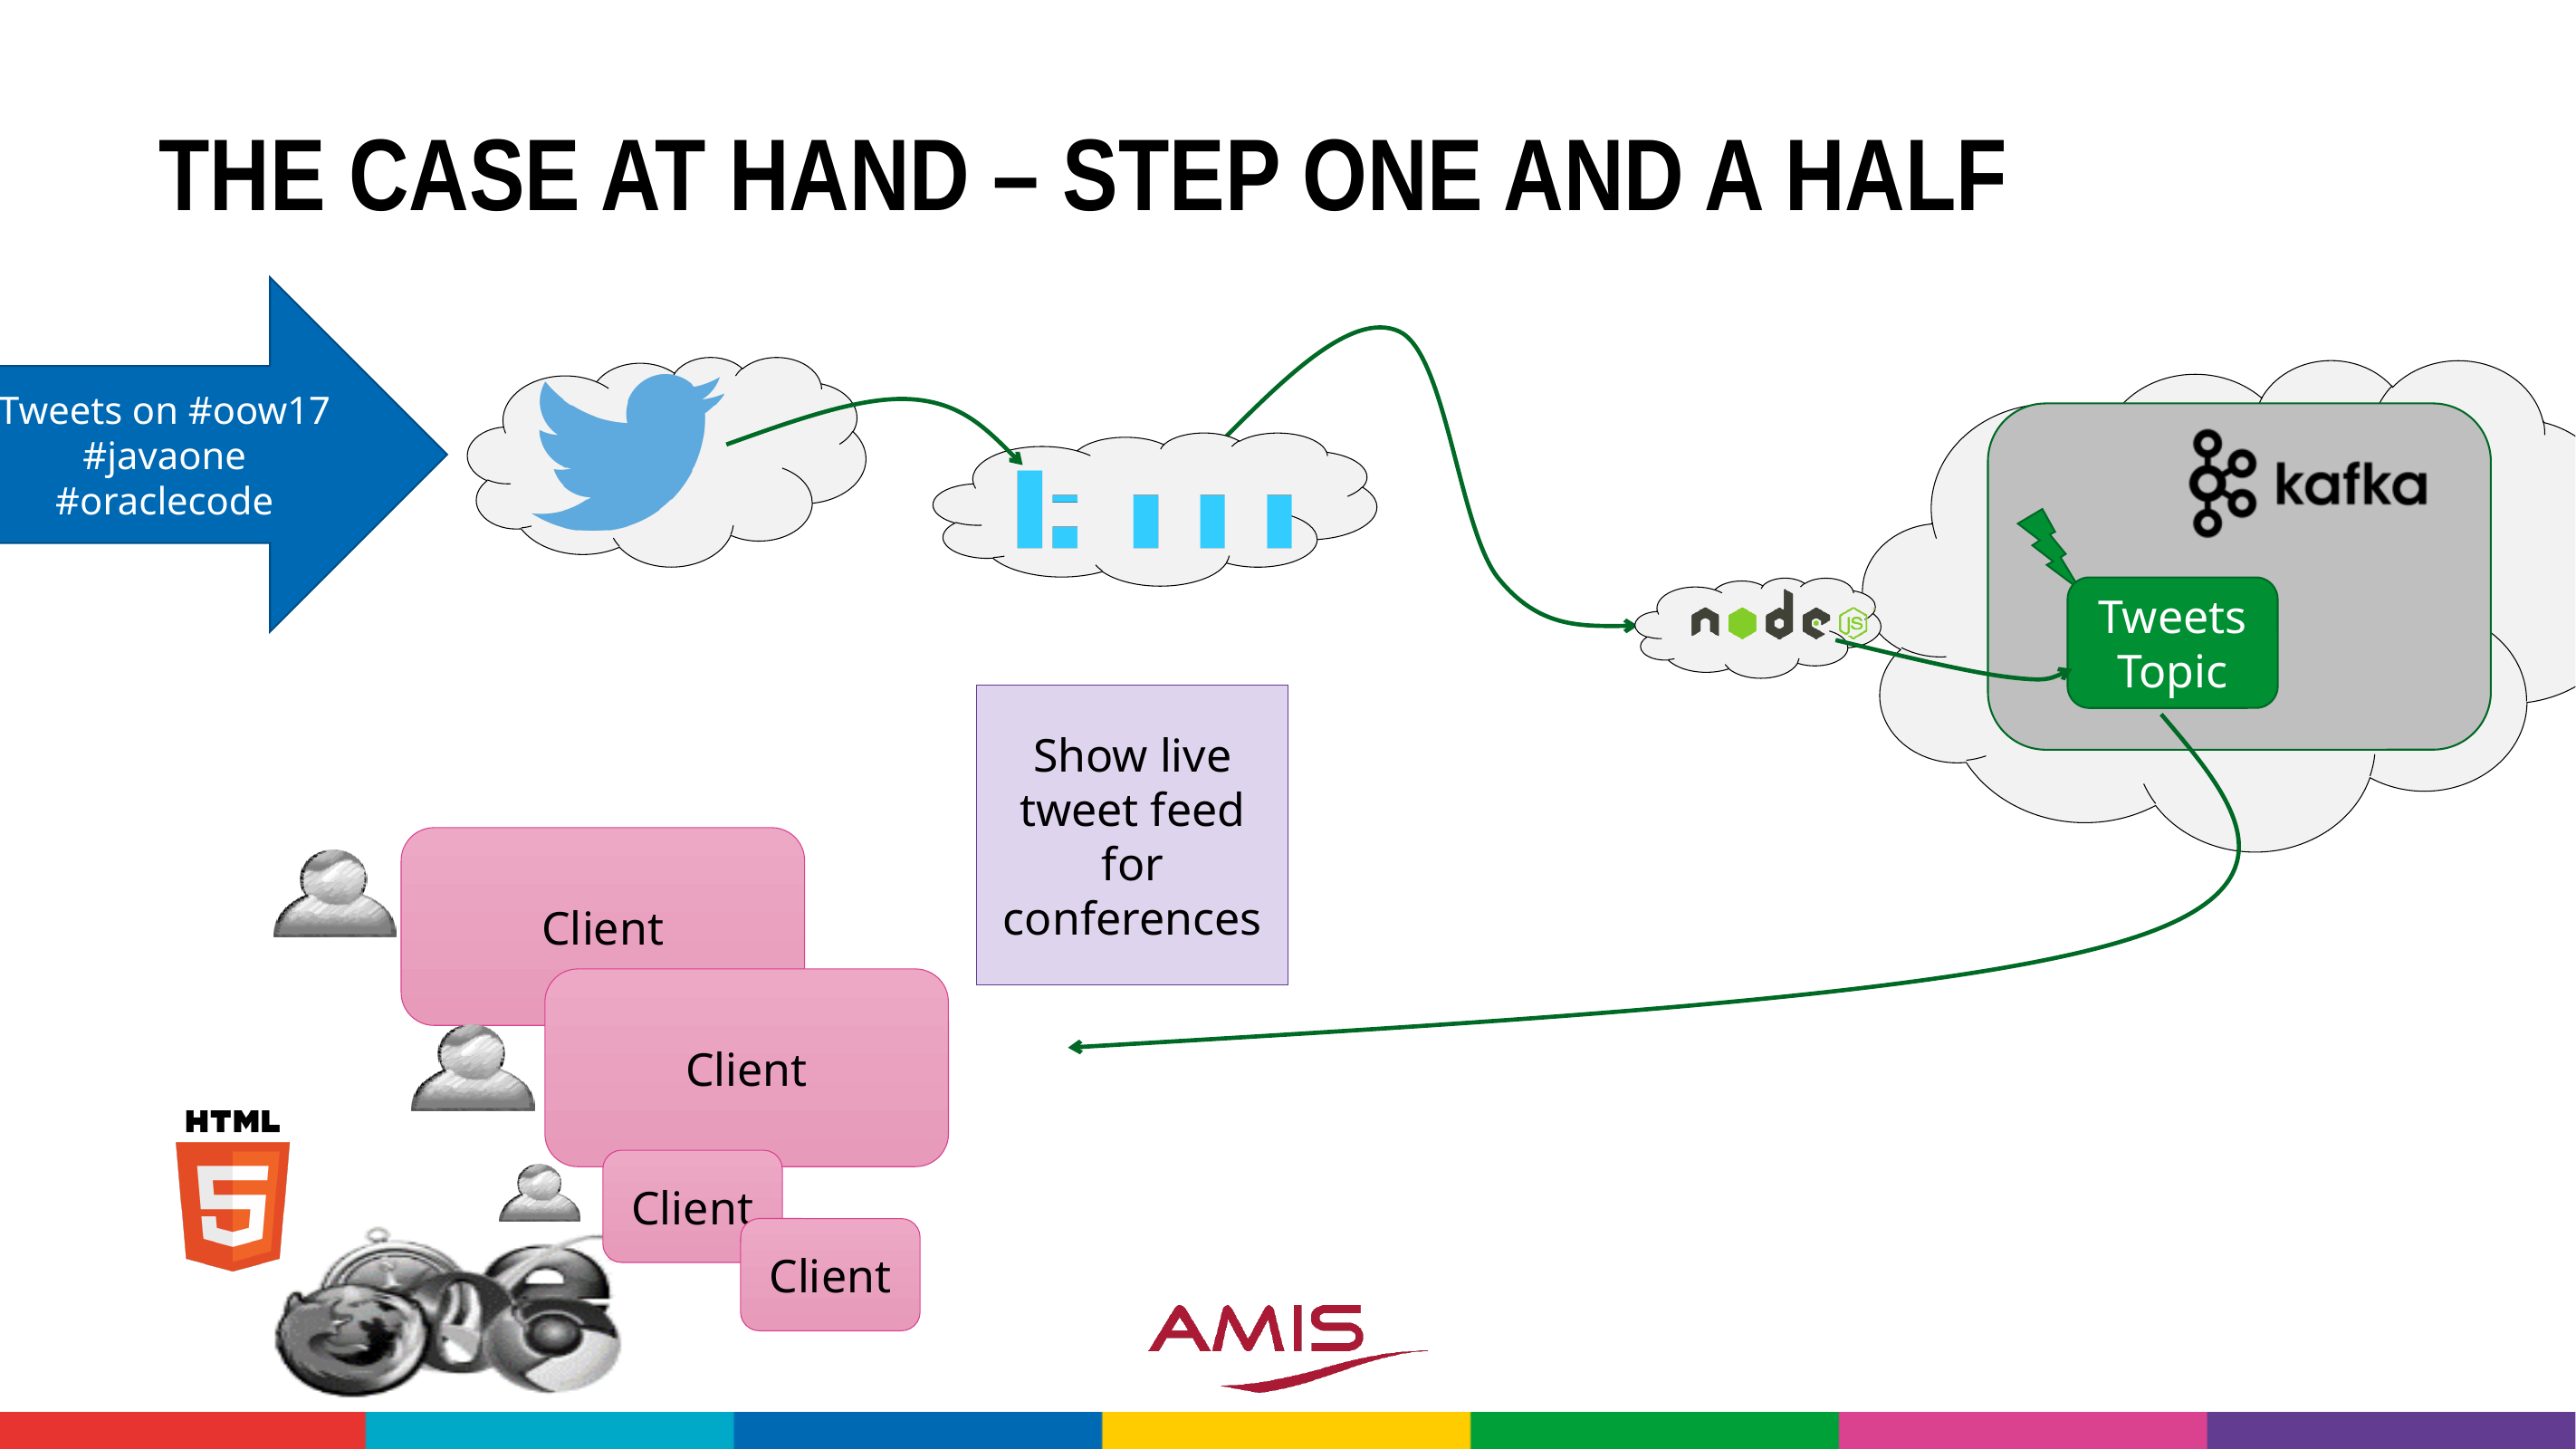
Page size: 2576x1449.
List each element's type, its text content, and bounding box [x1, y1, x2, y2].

text_box Tweets Topic [2066, 576, 2279, 709]
text_box [932, 484, 968, 557]
picture [0, 1412, 733, 1449]
text_box Show live tweet feed for conferences [976, 685, 1288, 985]
text_box [1358, 462, 1378, 531]
picture [968, 421, 1358, 597]
text_box [1634, 587, 1834, 679]
text_box Client [740, 1217, 921, 1332]
text_box [1879, 645, 2073, 681]
text_box [725, 398, 977, 462]
picture [1148, 1305, 1428, 1393]
text_box [2123, 360, 2576, 853]
text_box [2016, 507, 2076, 584]
text_box Client [544, 968, 950, 1167]
picture [273, 849, 397, 937]
text_box Client [400, 827, 806, 1026]
text_box [1867, 406, 2024, 657]
text_box Client [602, 1149, 783, 1263]
text_box [1879, 656, 2038, 772]
text_box [1987, 402, 2492, 751]
picture [411, 1024, 535, 1111]
picture [2172, 412, 2444, 555]
text_box [1240, 326, 1634, 633]
text_box Tweets on #oow17 #javaone #oraclecode [0, 274, 449, 634]
text_box [466, 357, 867, 568]
picture [152, 1110, 627, 1402]
picture [1685, 565, 1879, 663]
picture [499, 1164, 580, 1222]
text_box [1068, 713, 2240, 1054]
picture [735, 1412, 2576, 1449]
title The case at hand – step one and a half [145, 125, 2059, 326]
picture [531, 374, 724, 531]
